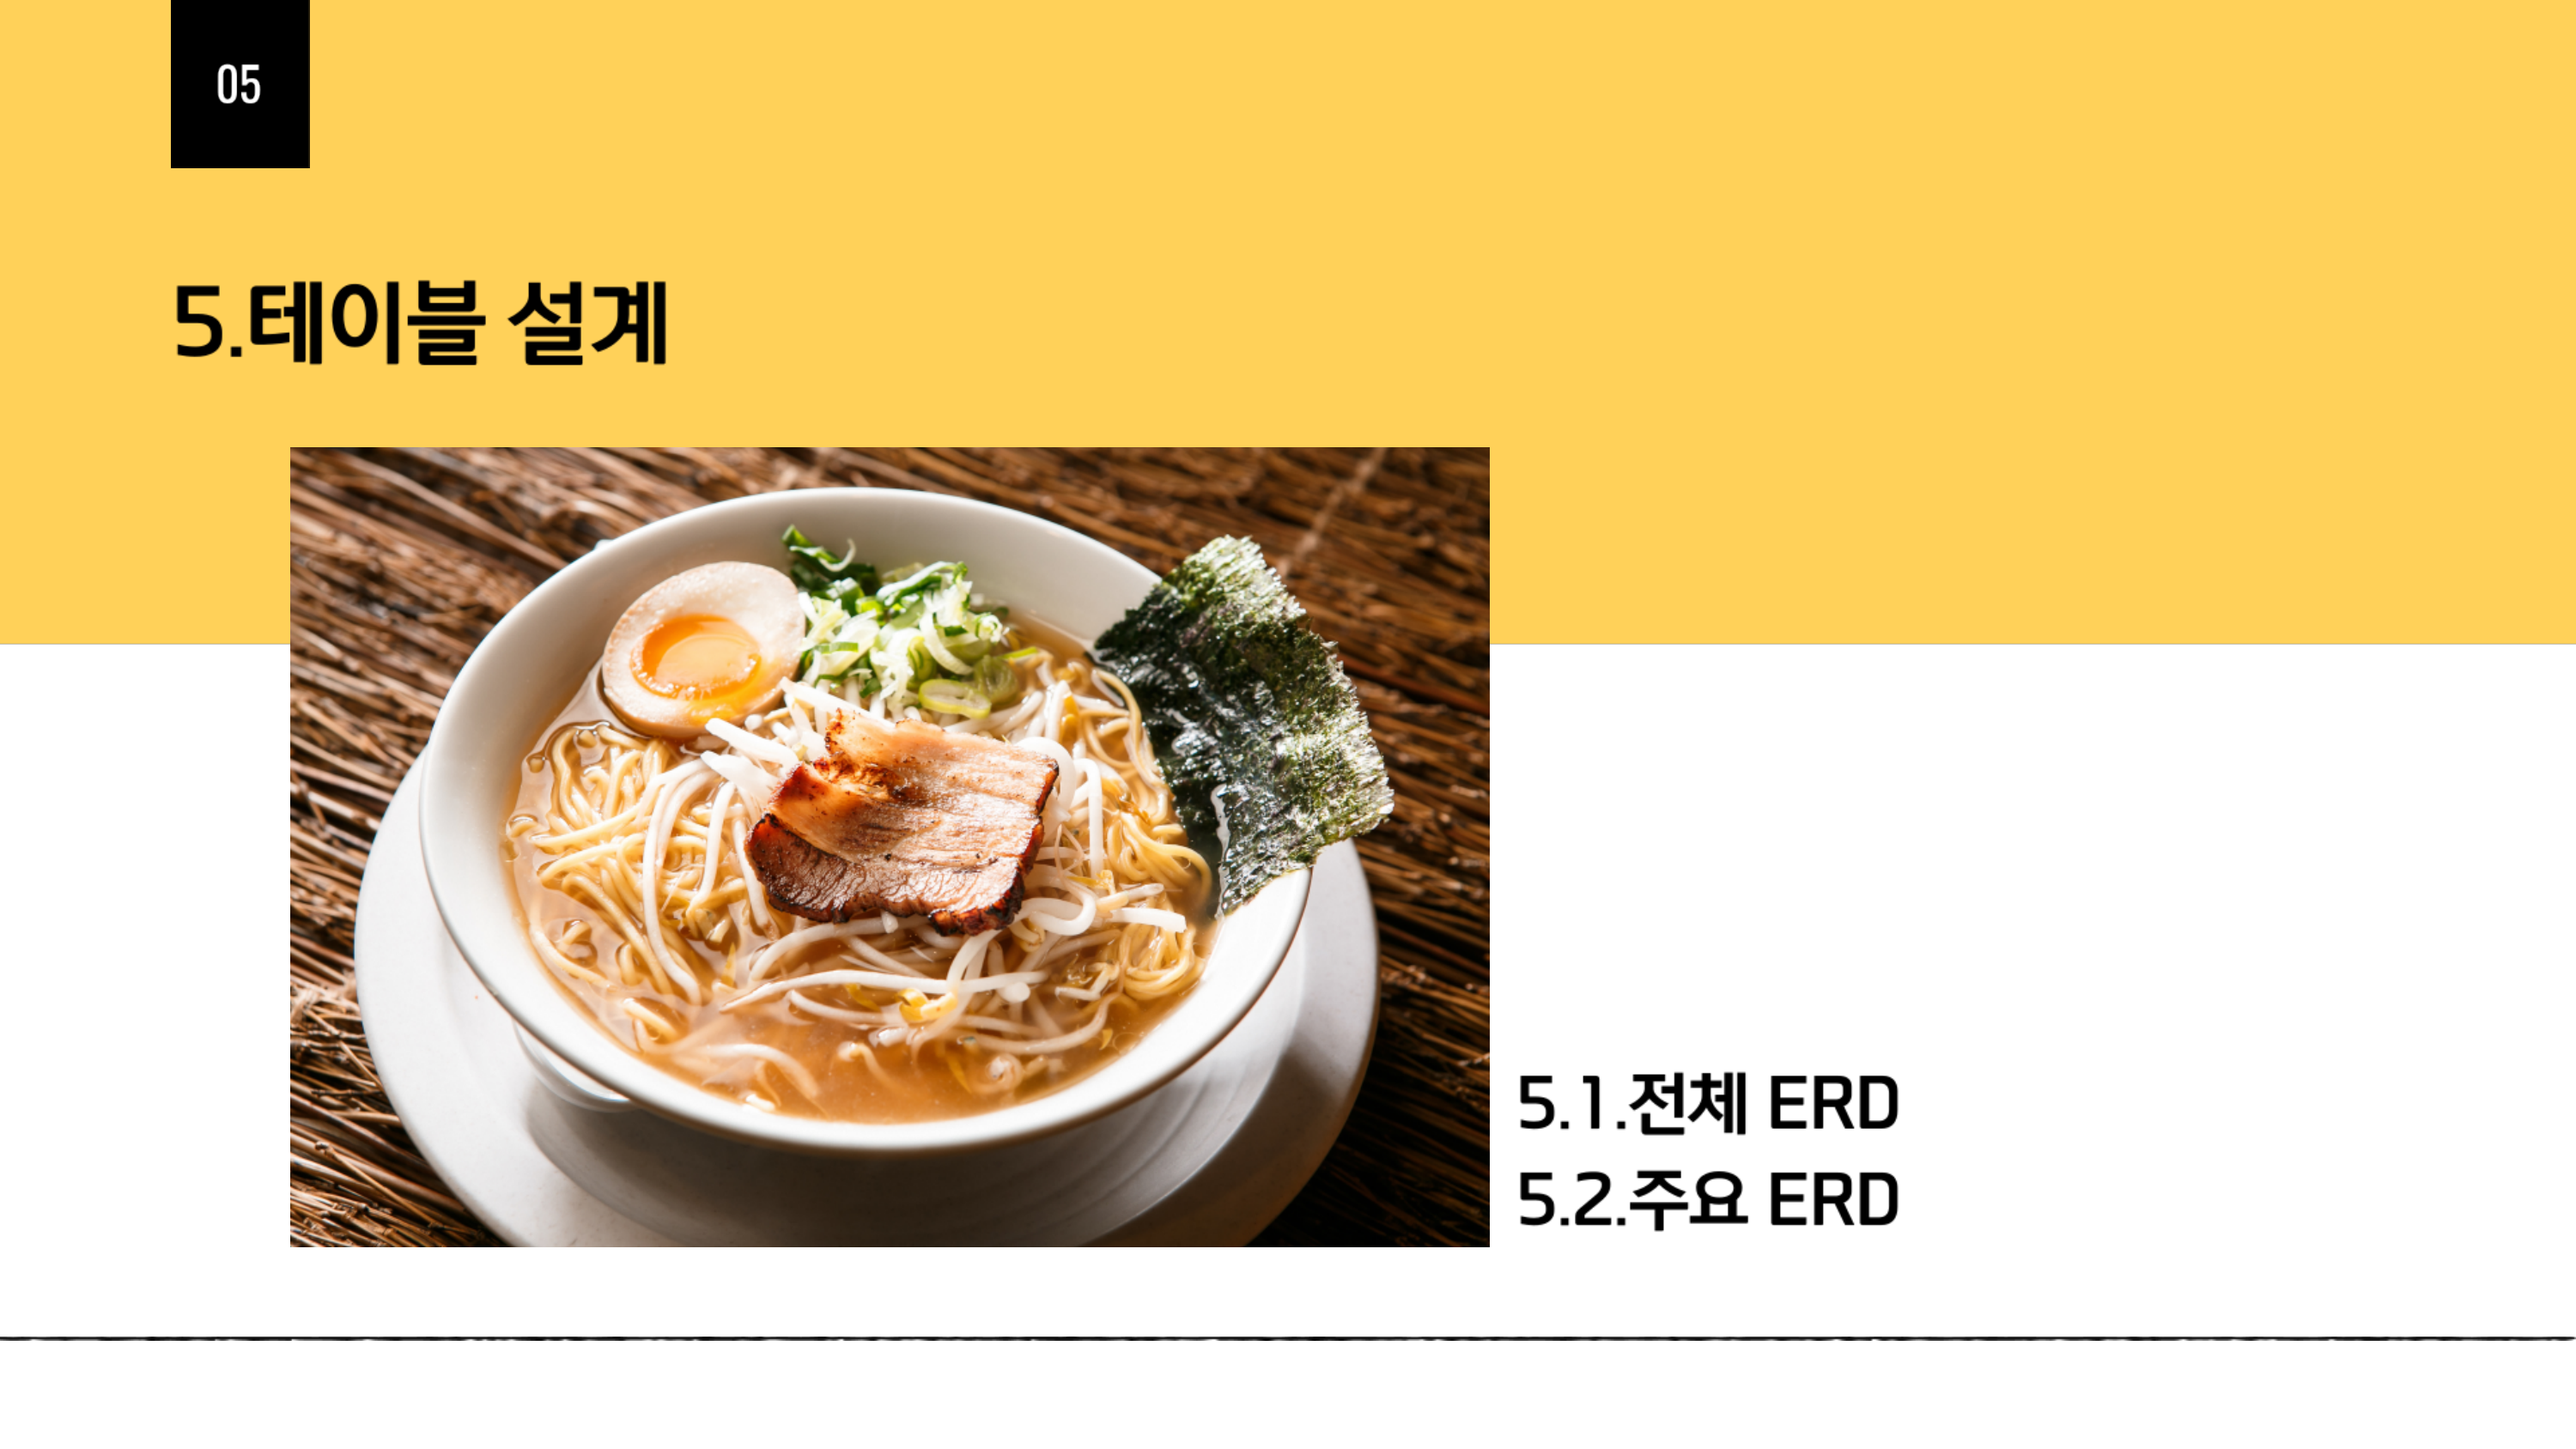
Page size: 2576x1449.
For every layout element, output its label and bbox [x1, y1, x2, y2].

text_box [0, 1337, 2576, 1342]
text_box [0, 0, 2576, 646]
text_box [171, 0, 310, 168]
picture [1507, 1049, 1929, 1261]
picture [158, 251, 705, 404]
text_box [290, 447, 1491, 1247]
